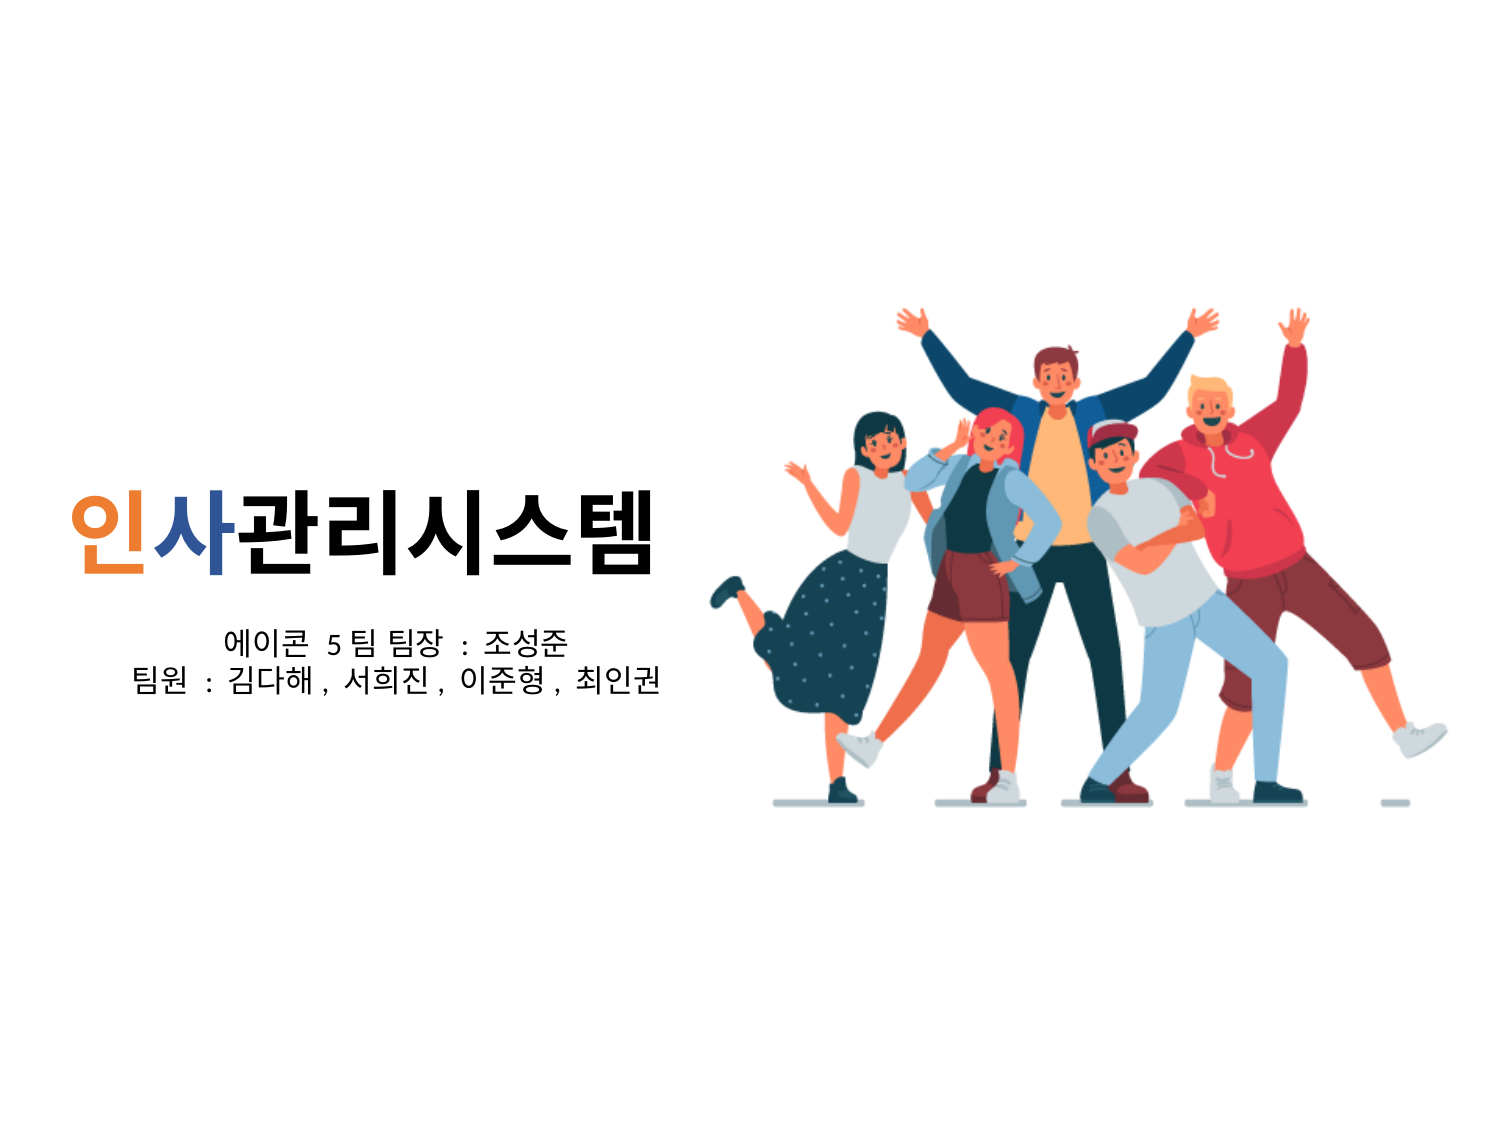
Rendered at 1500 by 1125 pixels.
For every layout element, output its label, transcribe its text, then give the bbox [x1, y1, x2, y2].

subtitle 에이콘 5팀 팀장 : 조성준 팀원 : 김다해, 서희진, 이준형, 최인권 [59, 620, 681, 719]
picture [687, 162, 1470, 945]
title 인사관리시스템 [52, 395, 681, 595]
